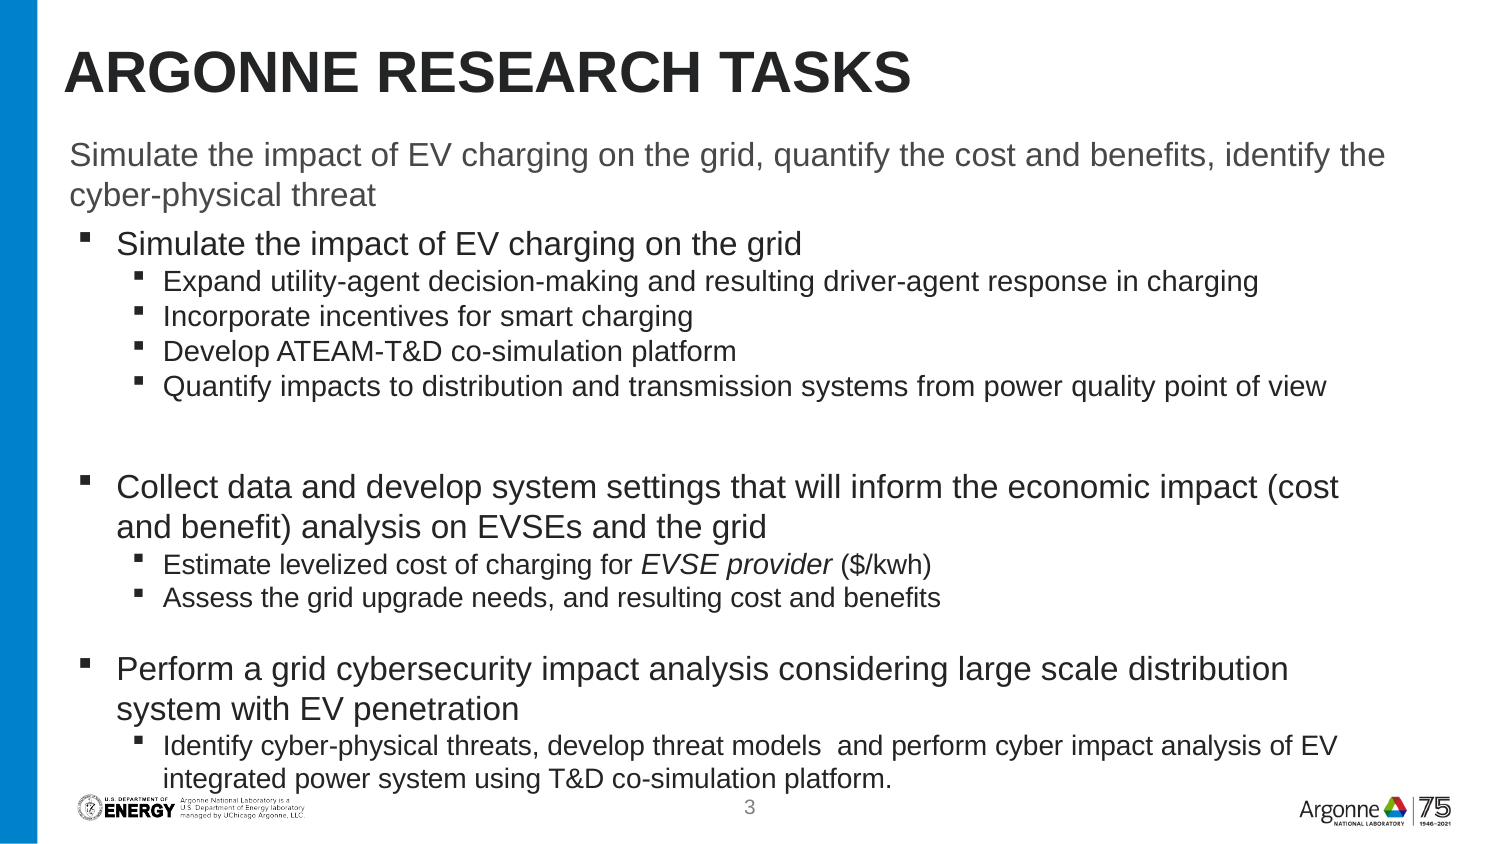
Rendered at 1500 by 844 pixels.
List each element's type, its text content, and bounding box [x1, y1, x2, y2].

text_box Simulate the impact of EV charging on the grid, quantify the cost and benefits, identify the cyber-physical threat [54, 126, 1475, 221]
title Argonne research tasks [63, 4, 1437, 107]
slide_number 3 [712, 796, 788, 819]
list Simulate the impact of EV charging on the grid Expand utility-agent decision-making and resulting driver-agent response in charging Incorporate incentives for smart charging Develop ATEAM-T&D co-simulation platform Quantify impacts to distribution and transmission systems from power quality point of view Collect data and develop system settings that will inform the economic impact (cost and benefit) analysis on EVSEs and the grid Estimate levelized cost of charging for EVSE provider ($/kwh) Assess the grid upgrade needs, and resulting cost and benefits Perform a grid cybersecurity impact analysis considering large scale distribution system with EV penetration Identify cyber-physical threats, develop threat models and perform cyber impact analysis of EV integrated power system using T&D co-simulation platform. [31, 222, 1394, 602]
picture [75, 792, 308, 823]
picture [1289, 786, 1461, 836]
